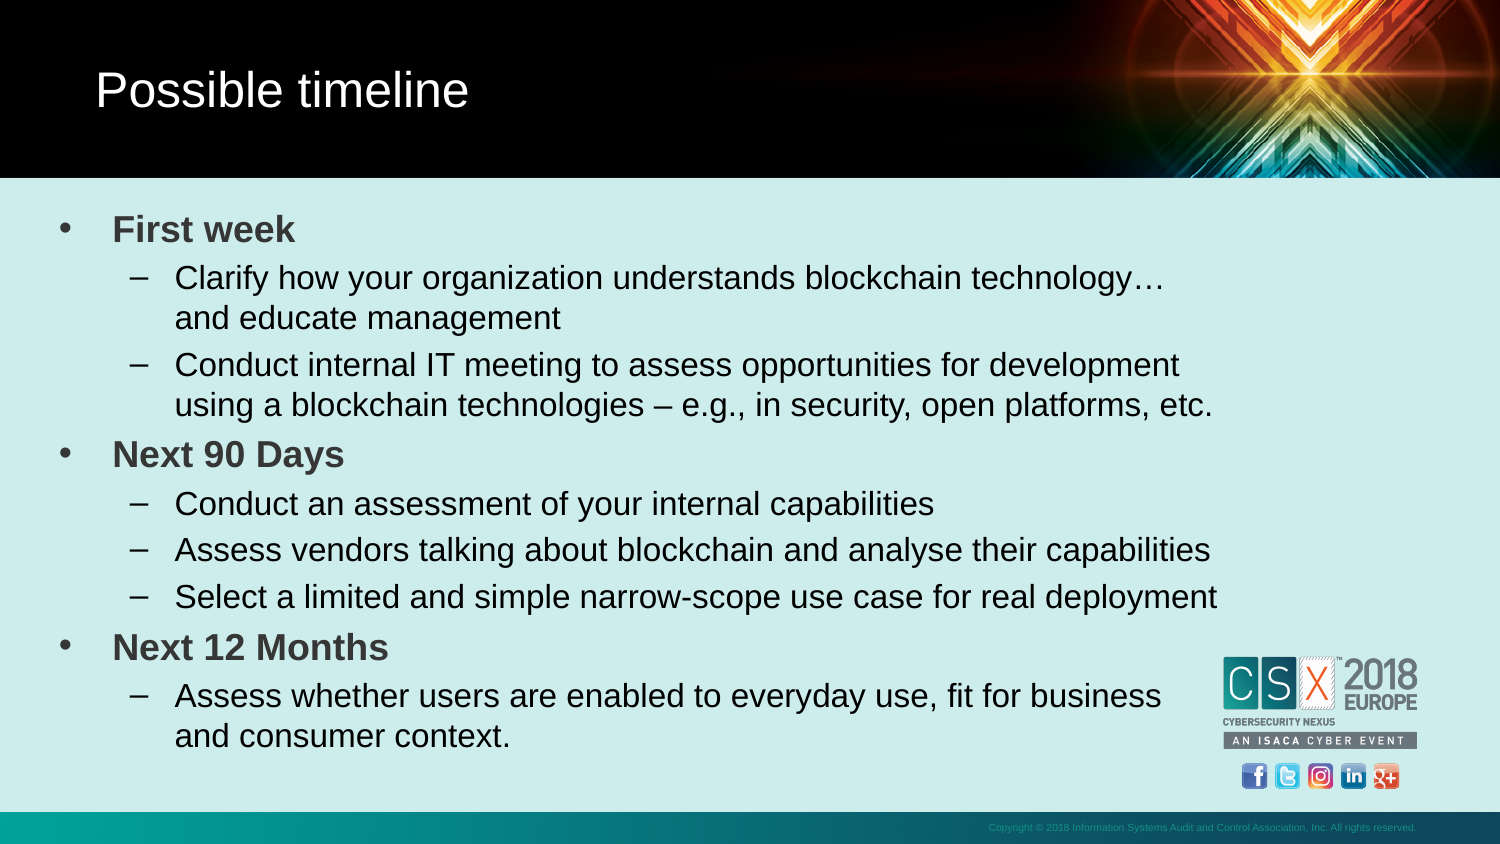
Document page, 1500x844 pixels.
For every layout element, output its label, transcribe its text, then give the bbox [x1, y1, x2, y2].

picture [0, 0, 1500, 844]
list First week Clarify how your organization understands blockchain technology… and educate management Conduct internal IT meeting to assess opportunities for development using a blockchain technologies – e.g., in security, open platforms, etc. Next 90 Days Conduct an assessment of your internal capabilities Assess vendors talking about blockchain and analyse their capabilities Select a limited and simple narrow-scope use case for real deployment Next 12 Months Assess whether users are enabled to everyday use, fit for business and consumer context. [45, 198, 1235, 775]
list Possible timeline [80, 0, 1219, 176]
